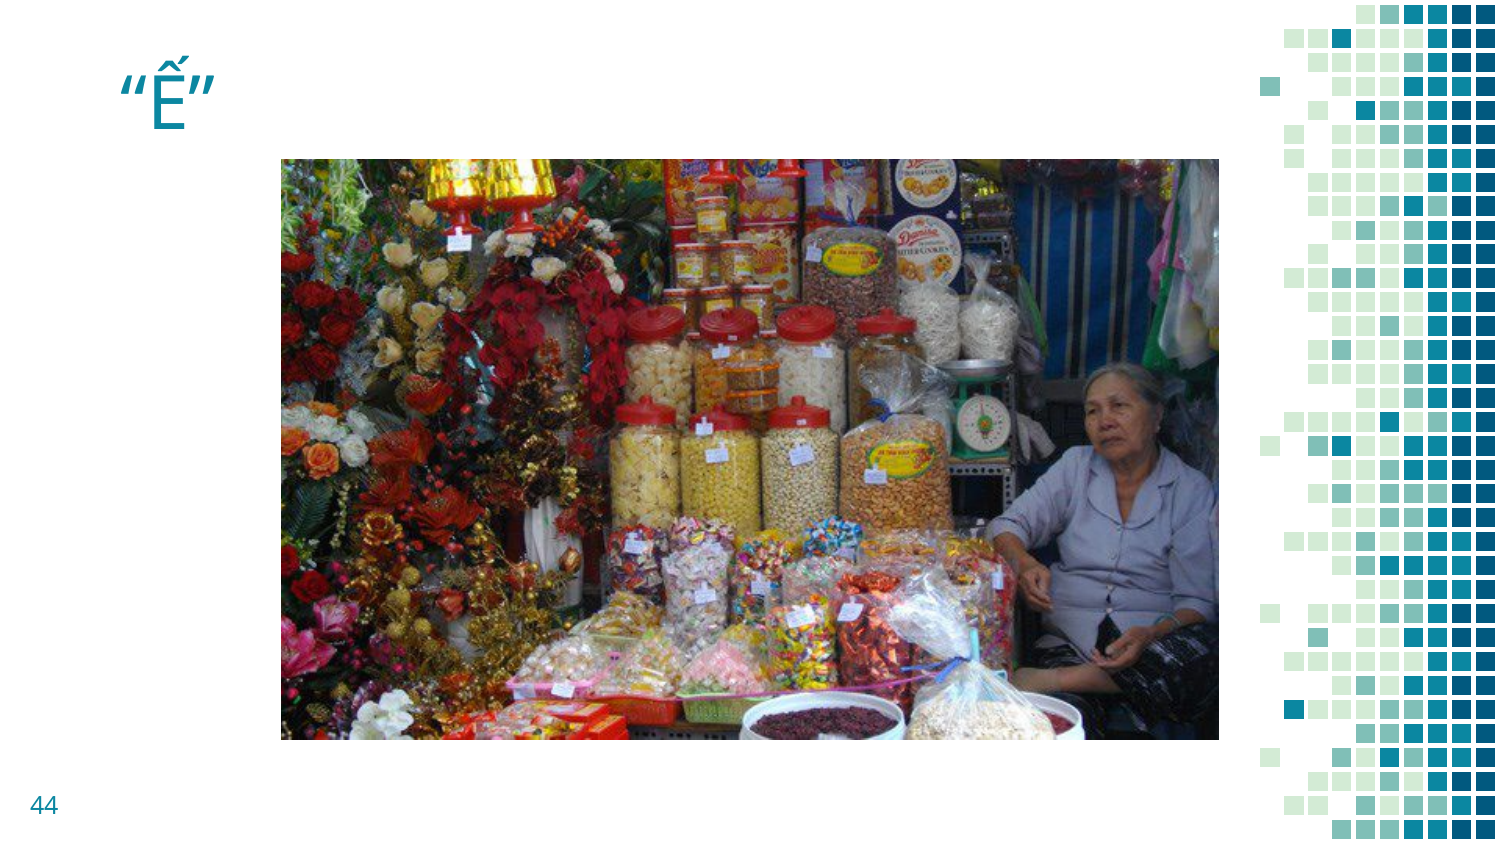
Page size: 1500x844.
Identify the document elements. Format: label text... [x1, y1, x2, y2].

slide_number 44 [15, 774, 105, 839]
picture [281, 159, 1219, 740]
title “Ế” [105, 50, 231, 160]
